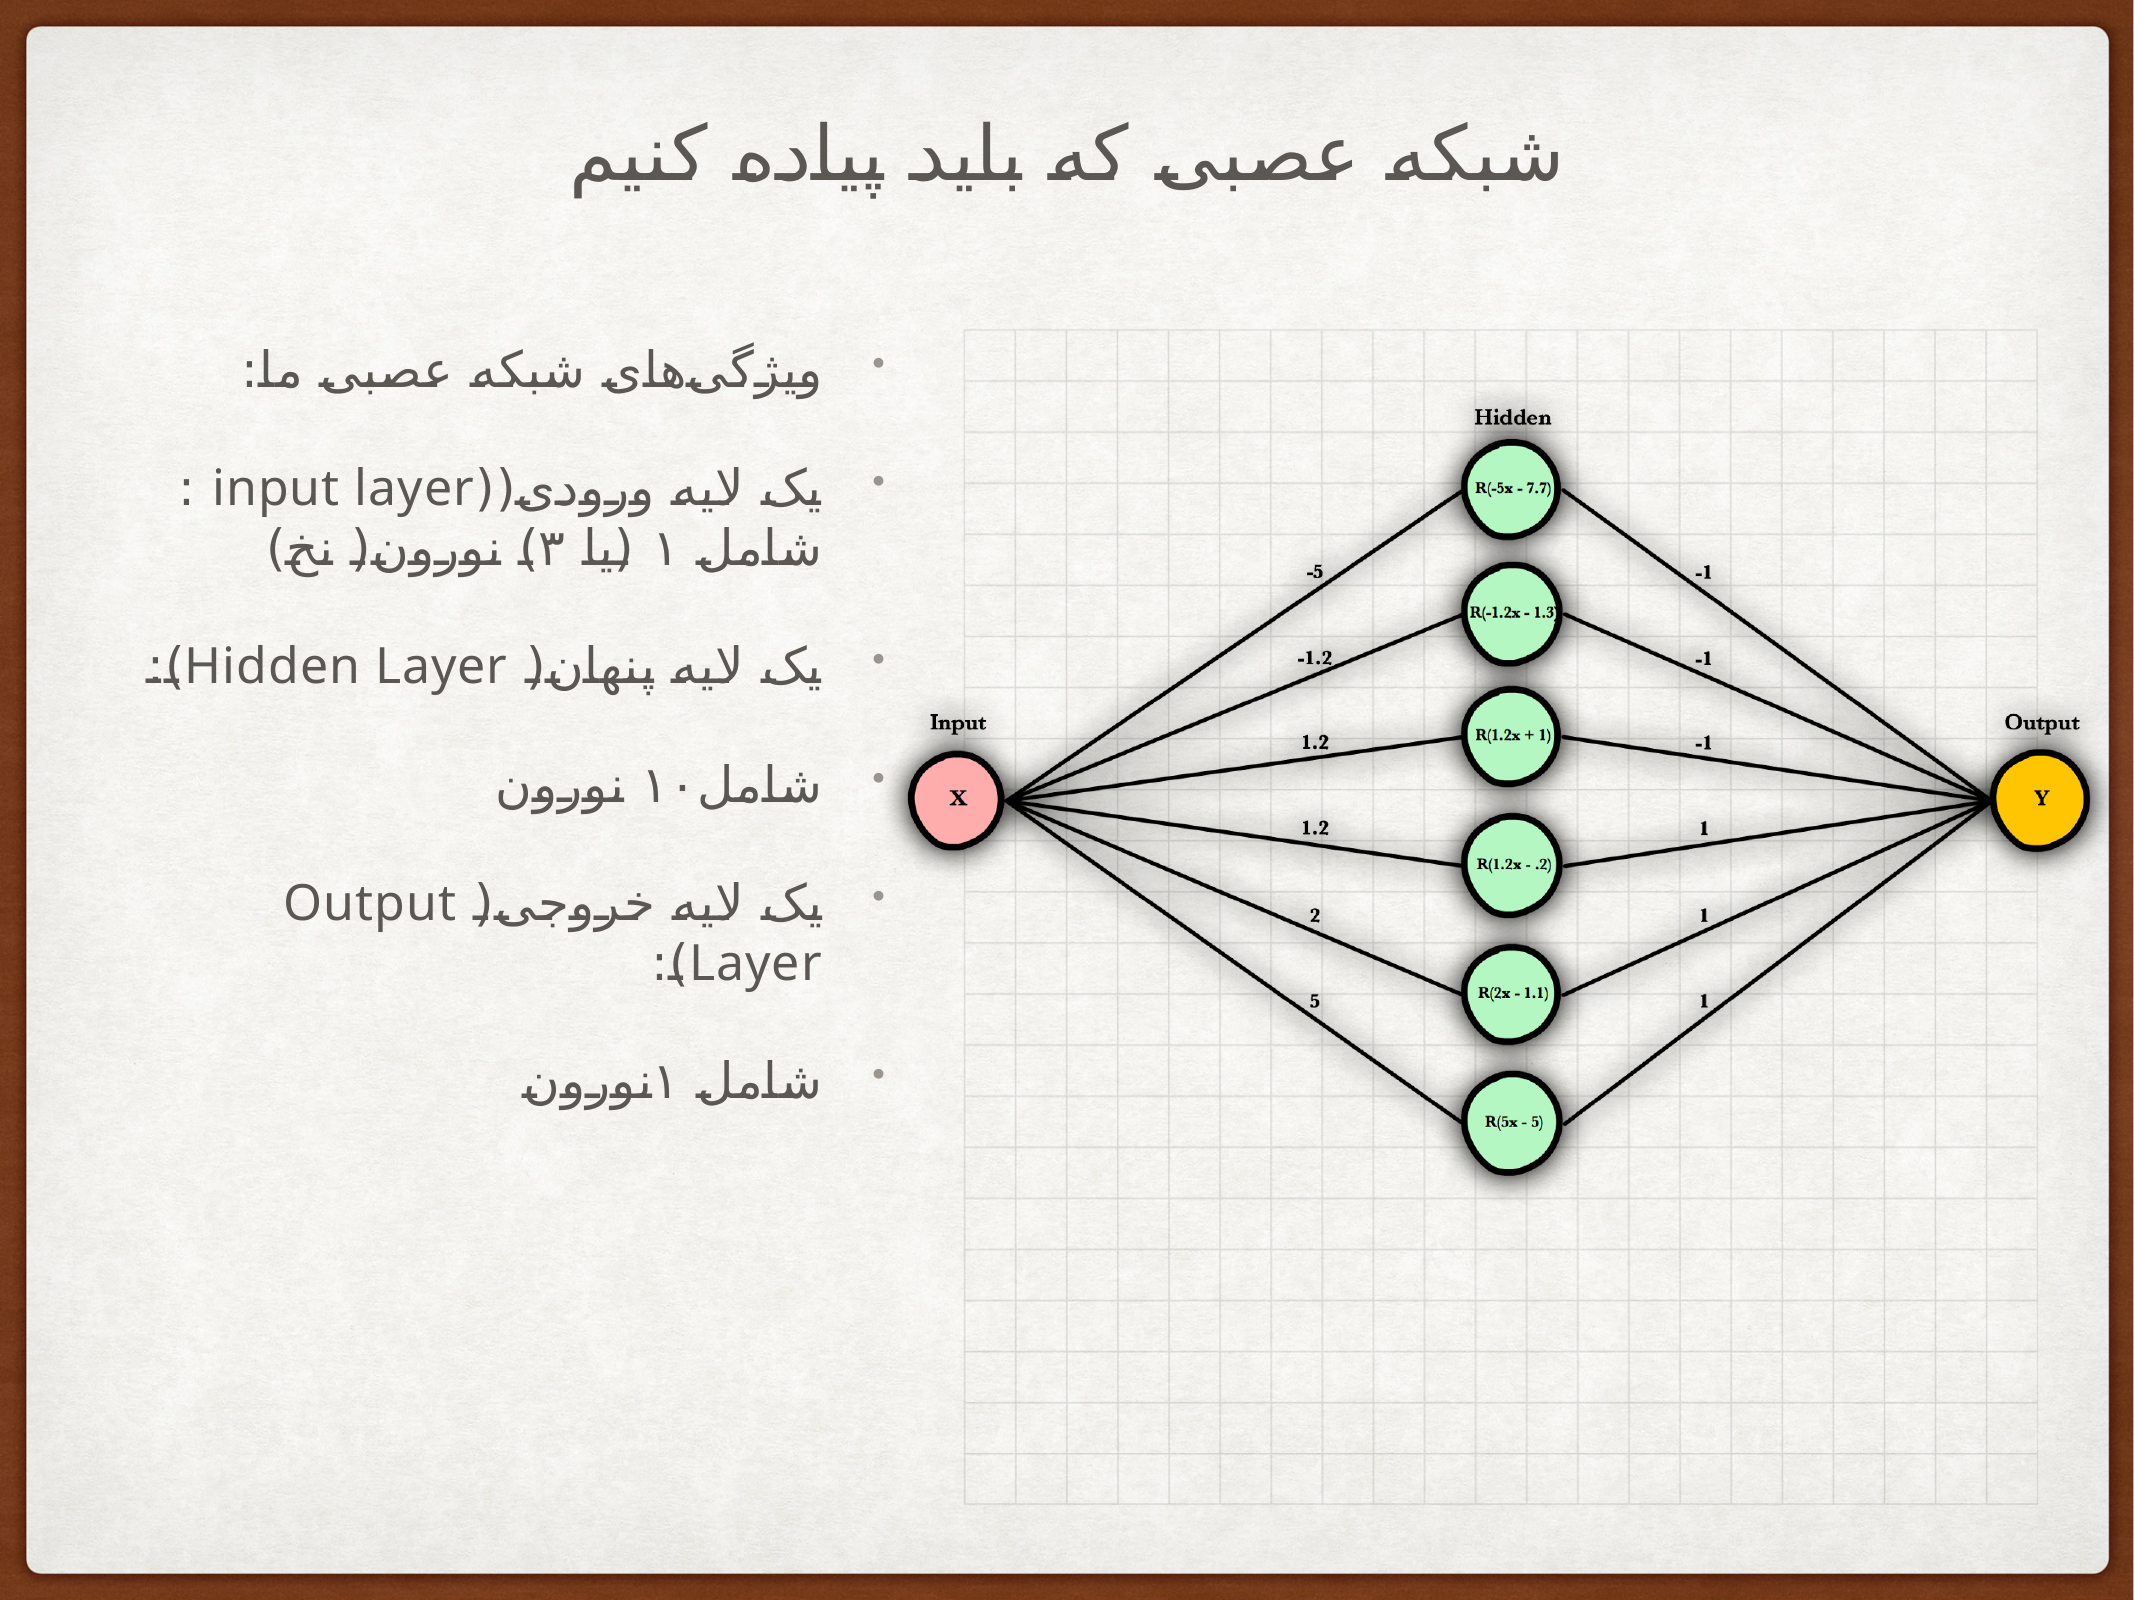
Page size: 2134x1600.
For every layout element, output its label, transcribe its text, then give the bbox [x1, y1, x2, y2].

title شبکه عصبی که باید پیاده کنیم [109, 95, 2024, 220]
picture [0, 0, 2134, 1600]
list ویژگی‌های شبکه عصبی ما: یک لایه ورودی((input layer : شامل ۱ (یا ۳) نورون( نخ)‌ یک لایه پنهان( Hidden Layer): شامل۱۰ نورون یک لایه خروجی( Output Layer): شامل ۱نورون [109, 328, 895, 1317]
